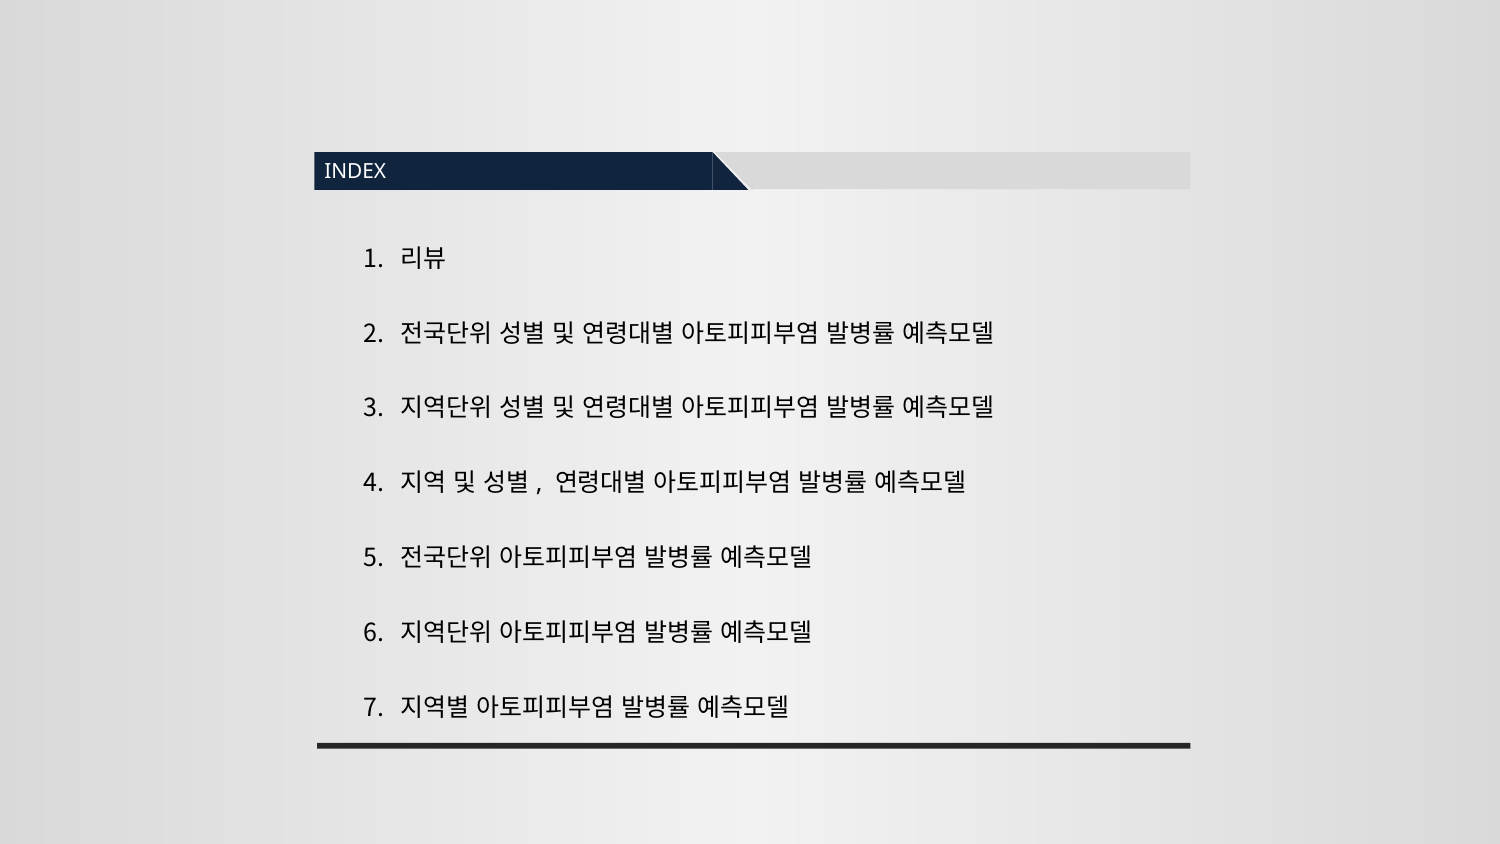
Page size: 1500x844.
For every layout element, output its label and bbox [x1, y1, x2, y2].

text_box [309, 149, 1191, 749]
